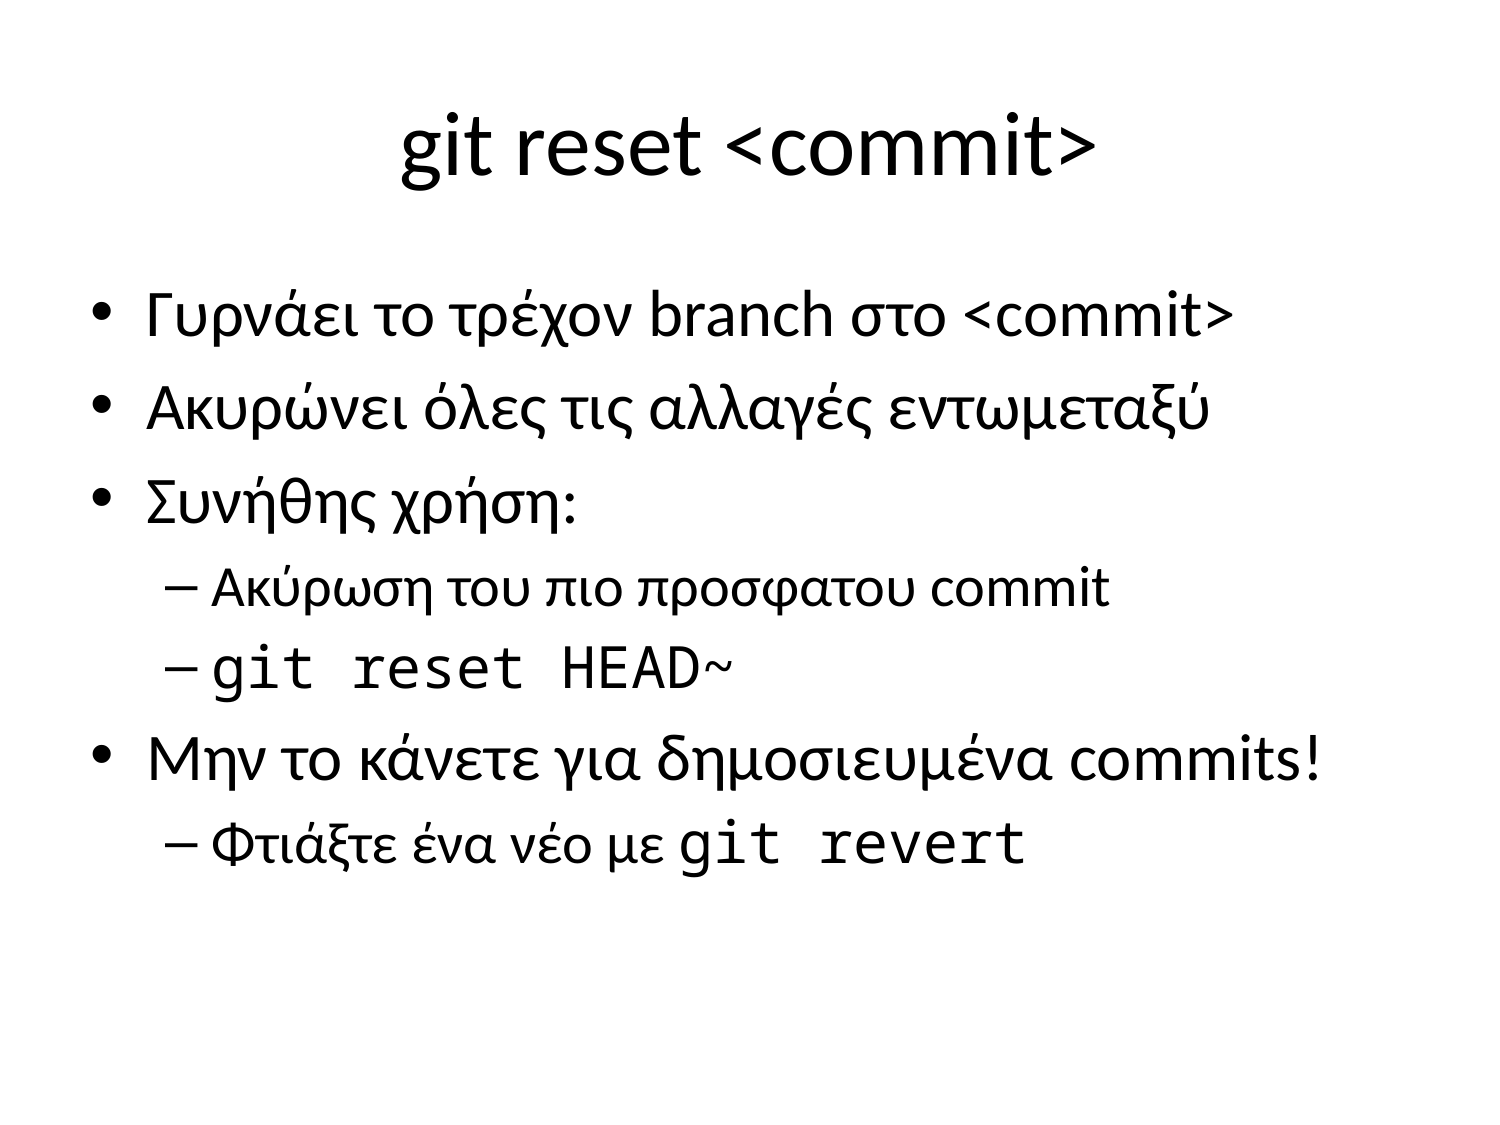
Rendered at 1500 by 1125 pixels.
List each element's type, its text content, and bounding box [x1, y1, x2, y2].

list Γυρνάει το τρέχον branch στο <commit> Ακυρώνει όλες τις αλλαγές εντωμεταξύ Συνήθης χρήση: Ακύρωση του πιο προσφατου commit git reset HEAD~ Μην το κάνετε για δημοσιευμένα commits! Φτιάξτε ένα νέο με git revert [75, 262, 1425, 1005]
title git reset <commit> [75, 45, 1425, 233]
